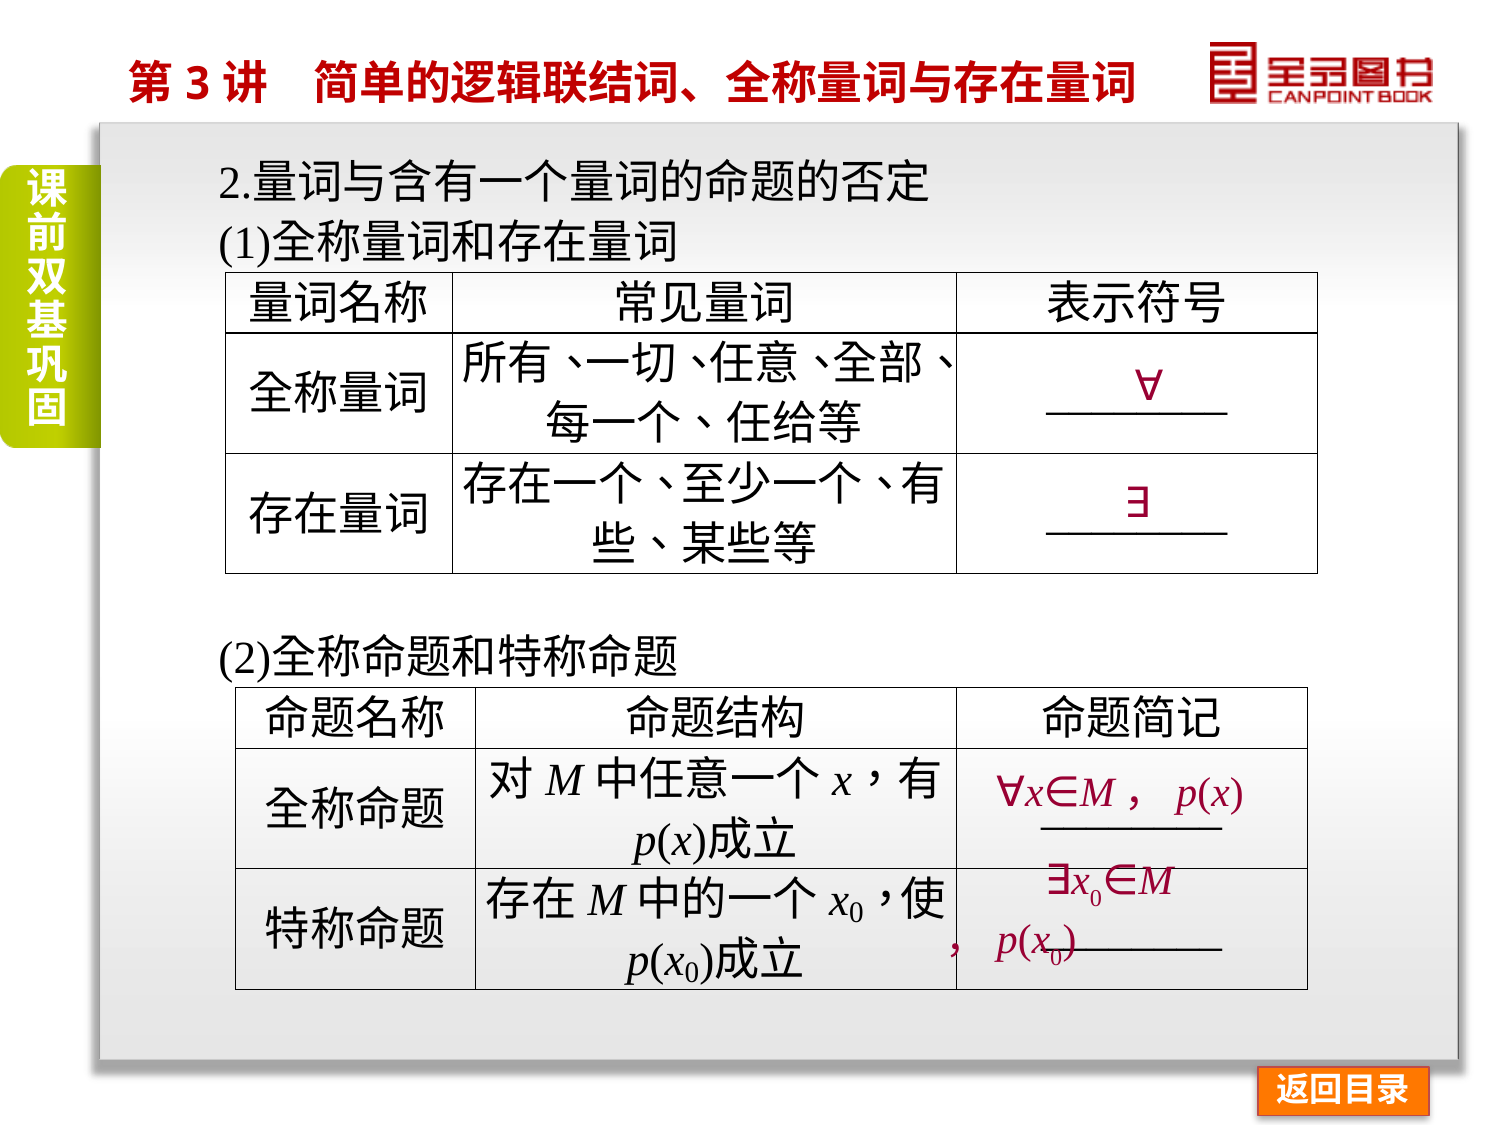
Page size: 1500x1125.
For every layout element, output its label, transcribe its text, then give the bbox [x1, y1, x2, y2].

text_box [116, 152, 1426, 1125]
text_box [0, 160, 101, 450]
picture [79, 115, 1477, 1087]
picture [1211, 42, 1433, 104]
text_box 第3讲 简单的逻辑联结词、全称量词与存在量词 [112, 42, 1211, 121]
